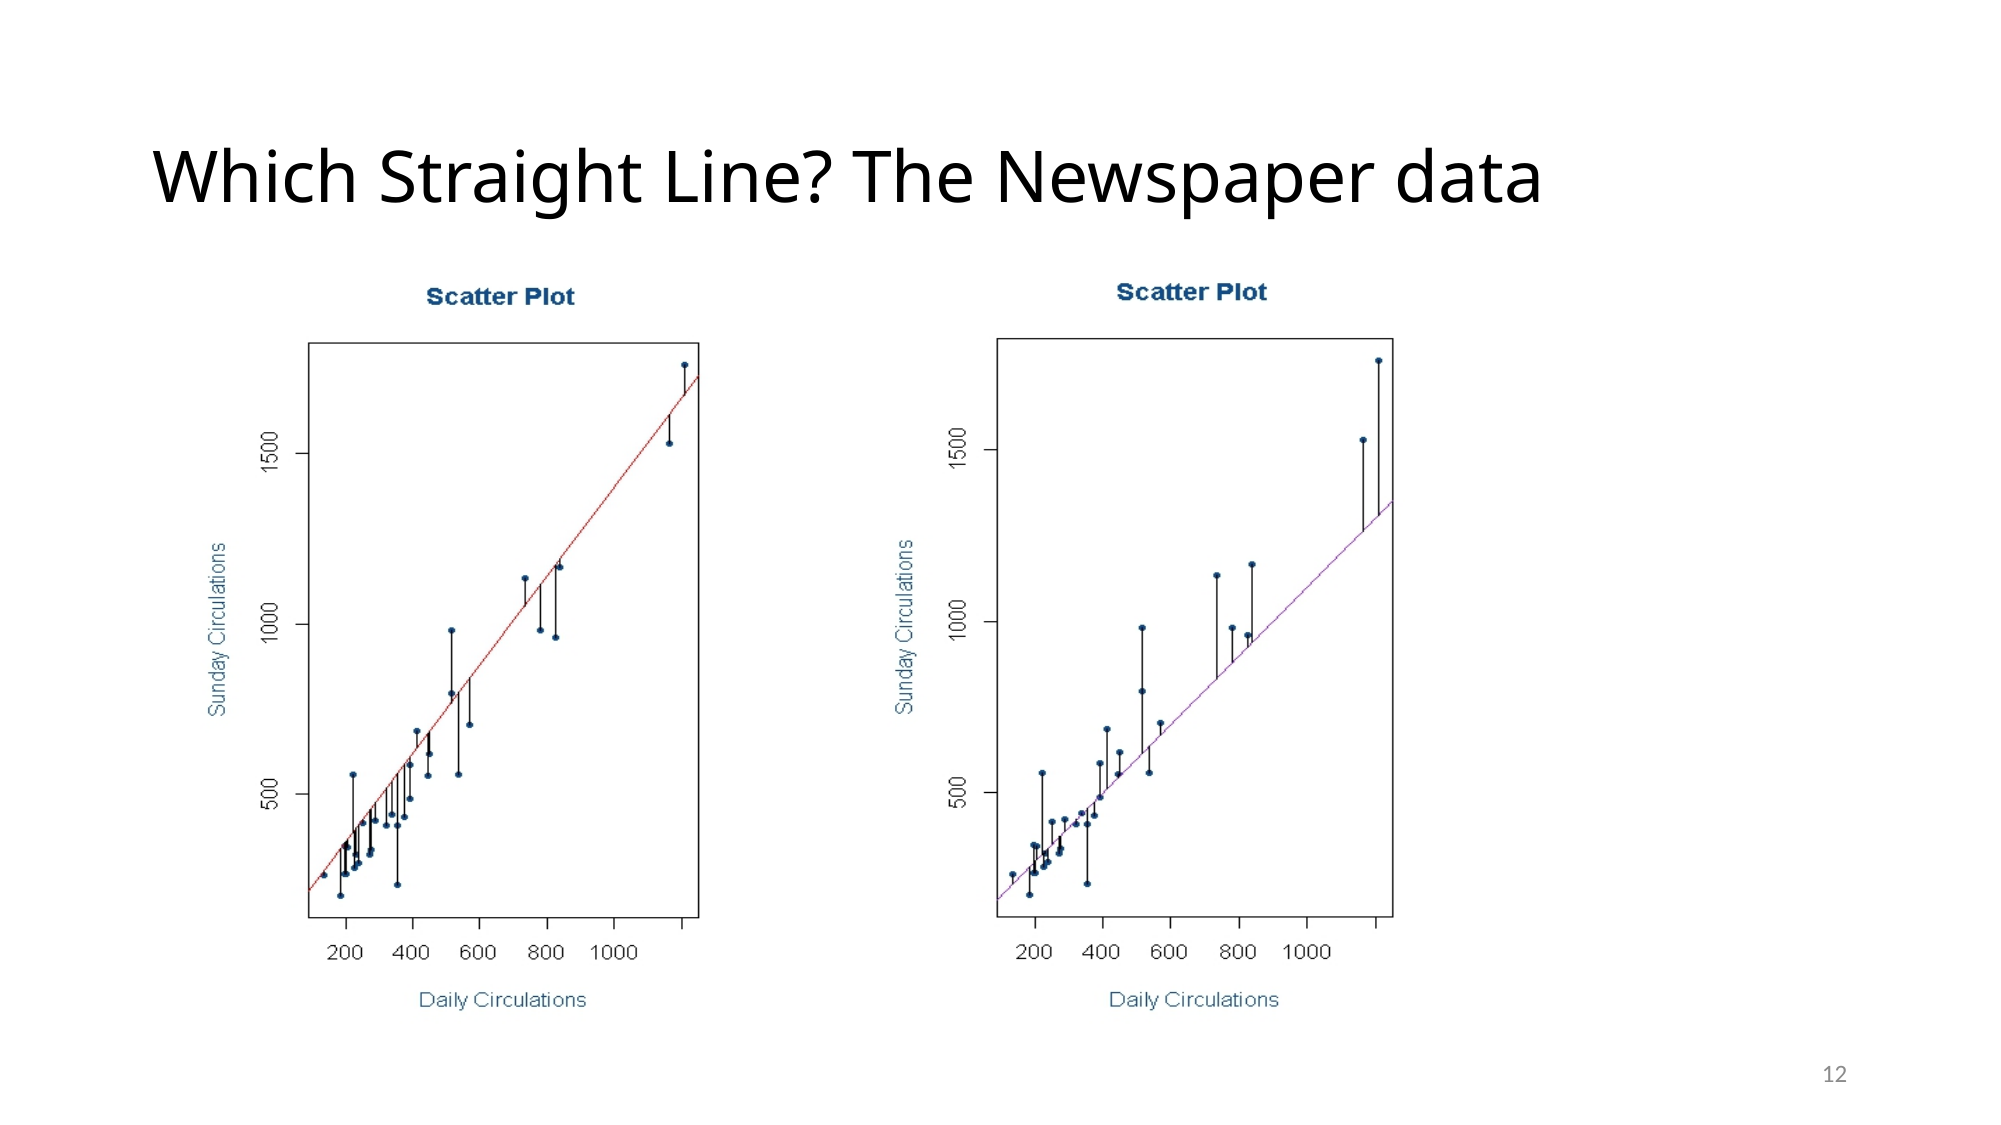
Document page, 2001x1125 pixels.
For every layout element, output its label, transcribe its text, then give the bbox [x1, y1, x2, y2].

title Which Straight Line? The Newspaper data [137, 110, 1588, 249]
slide_number 12 [1412, 1042, 1863, 1103]
picture [887, 243, 1450, 1036]
picture [199, 248, 755, 1036]
